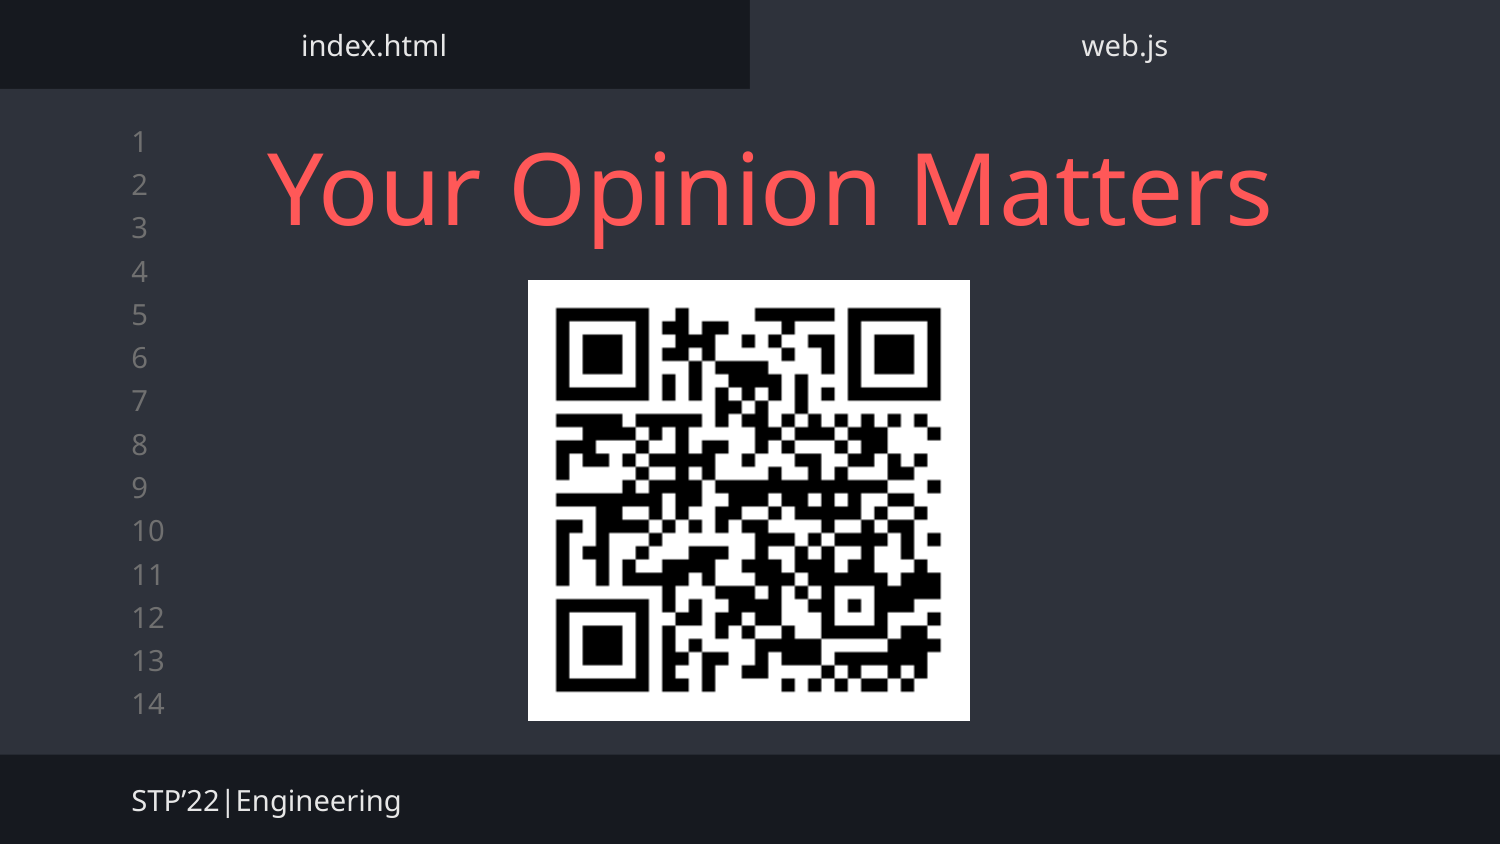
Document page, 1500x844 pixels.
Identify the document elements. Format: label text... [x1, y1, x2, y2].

text_box index.html [0, 15, 749, 74]
subtitle web.js [750, 15, 1500, 74]
text_box STP’22|Engineering [116, 770, 915, 829]
picture [528, 279, 970, 722]
title Your Opinion Matters [151, 110, 1390, 261]
